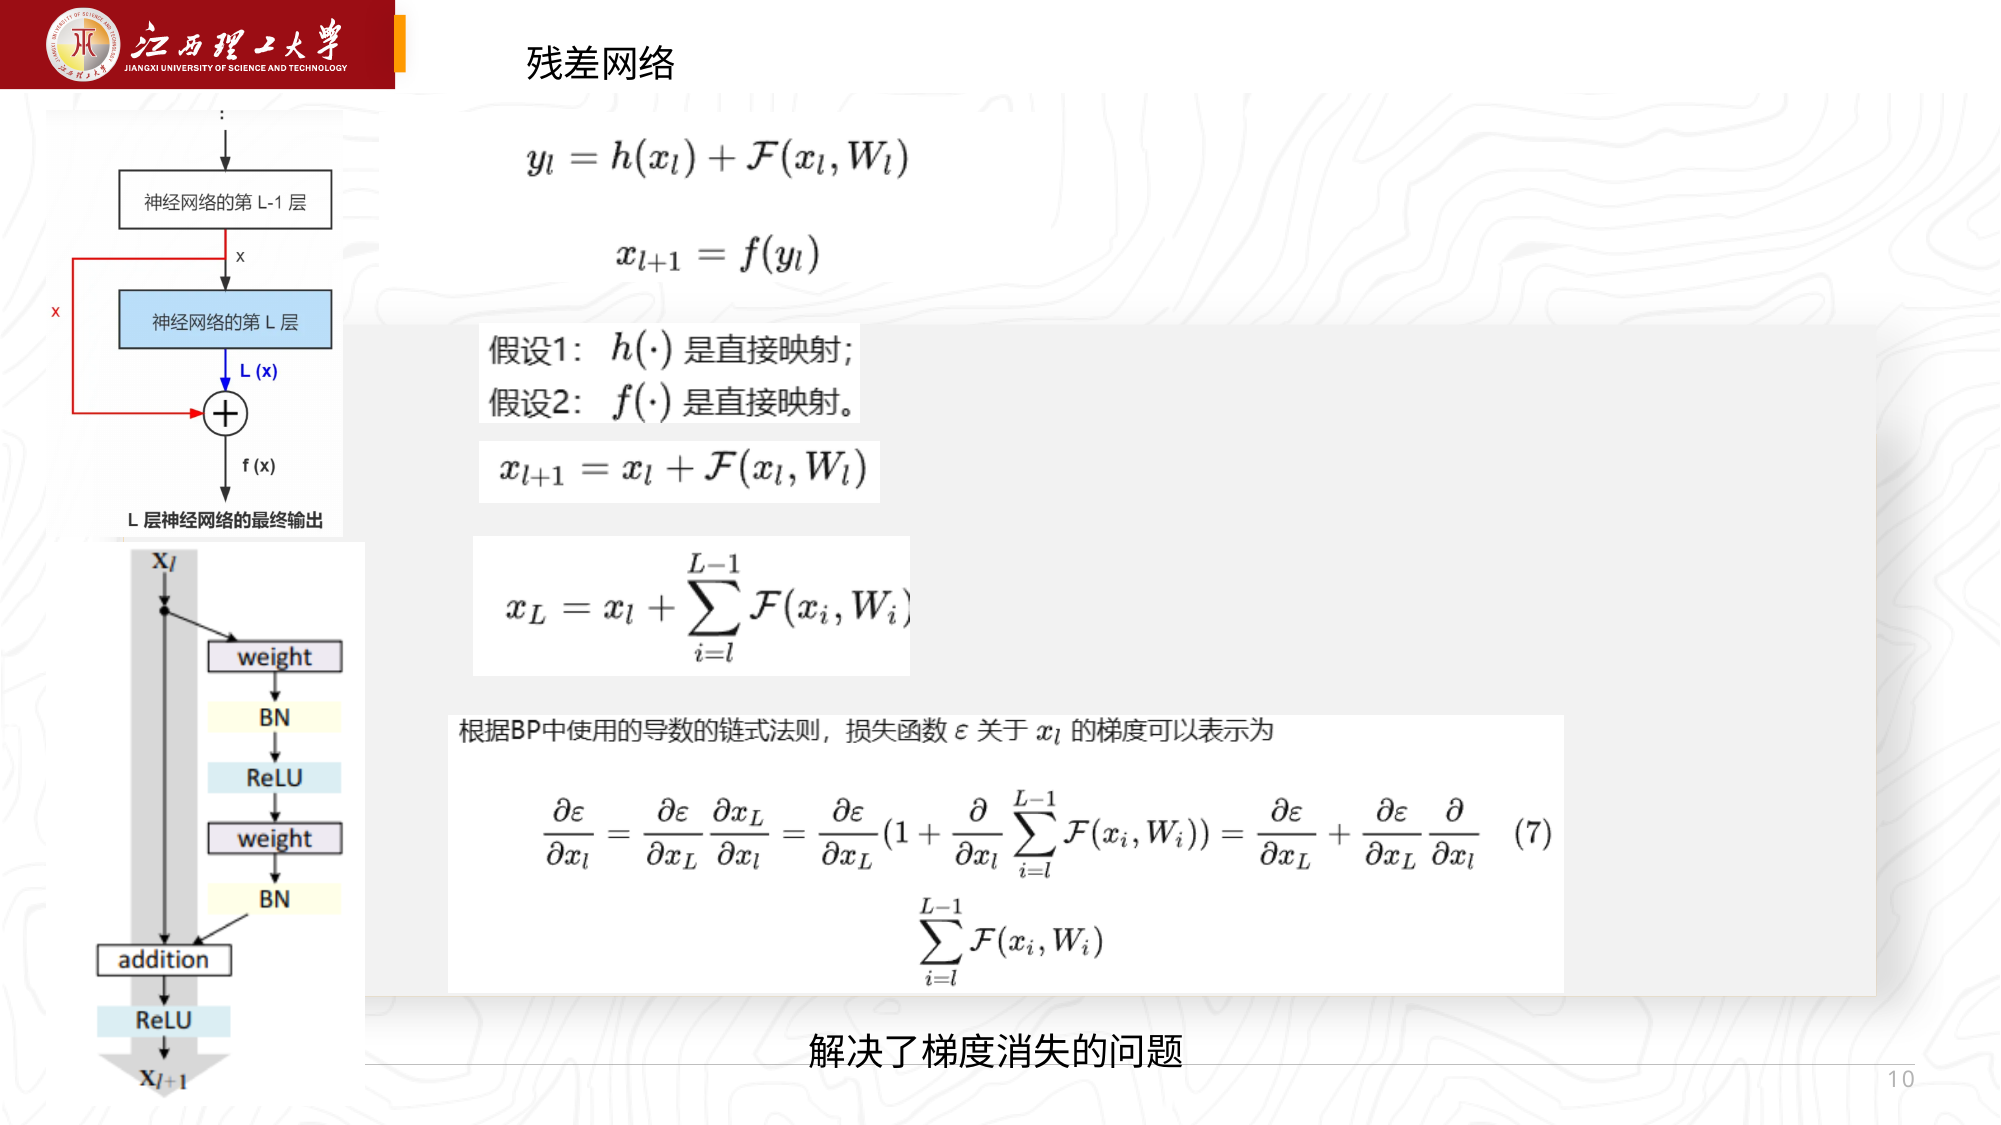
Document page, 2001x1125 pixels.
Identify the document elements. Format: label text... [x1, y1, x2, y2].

picture [379, 112, 1051, 282]
text_box [123, 324, 1877, 997]
picture [46, 4, 355, 85]
text_box 残差网络 [511, 32, 873, 93]
picture [473, 536, 910, 676]
picture [479, 323, 860, 423]
picture [46, 542, 365, 1106]
slide_number 10 [1765, 1056, 1916, 1104]
picture [479, 441, 880, 503]
picture [448, 715, 1564, 994]
text_box 解决了梯度消失的问题 [793, 1020, 1253, 1081]
picture [46, 110, 343, 537]
